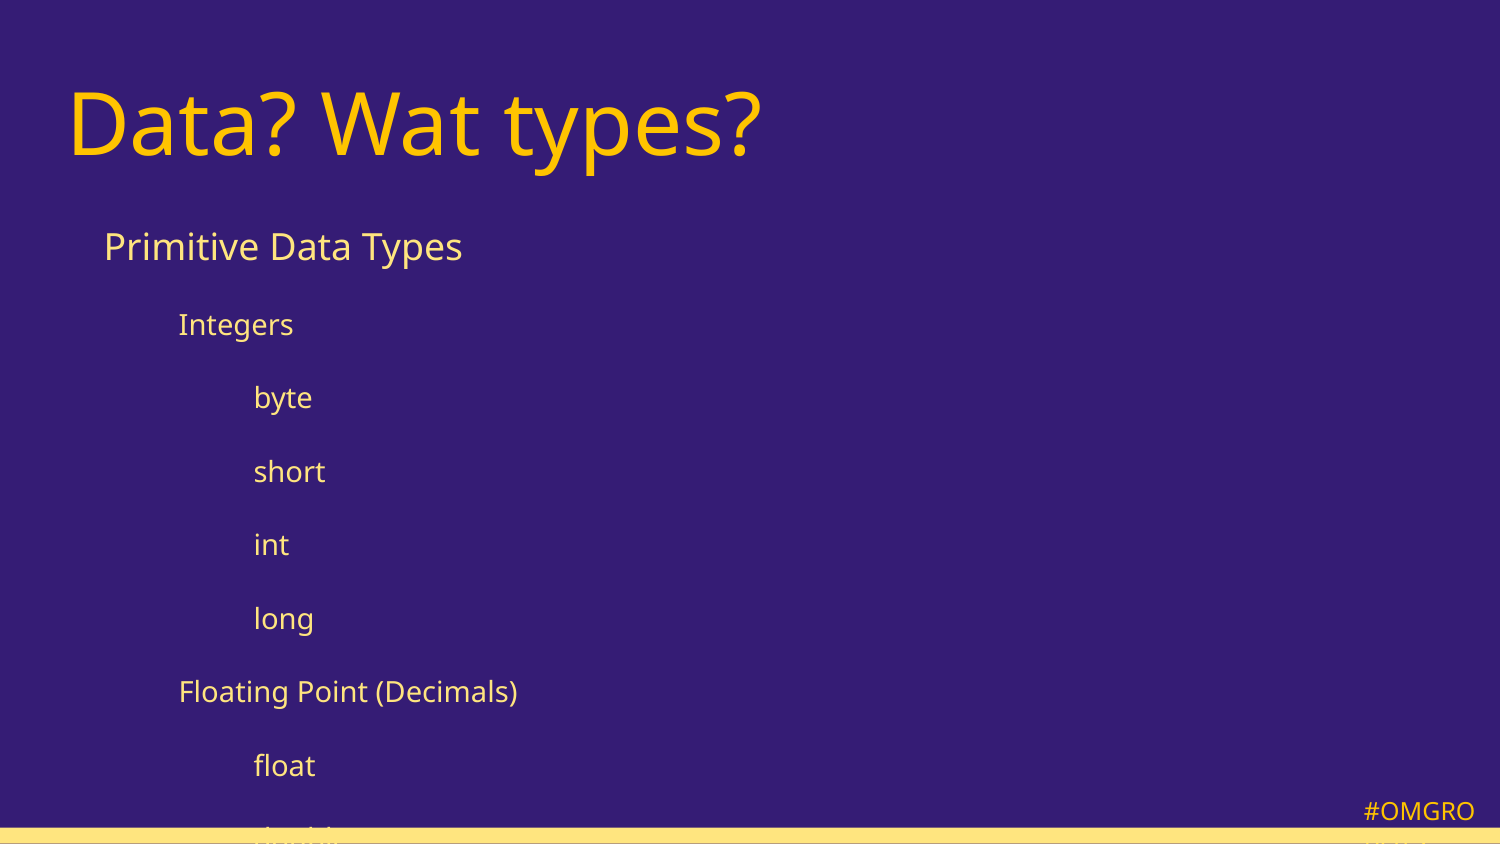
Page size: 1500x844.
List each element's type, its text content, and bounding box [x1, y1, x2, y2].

list Primitive Data Types Integers byte short int long Floating Point (Decimals) float double Logic boolean Letters char [51, 200, 1449, 752]
title Data? Wat types? [51, 51, 1449, 189]
